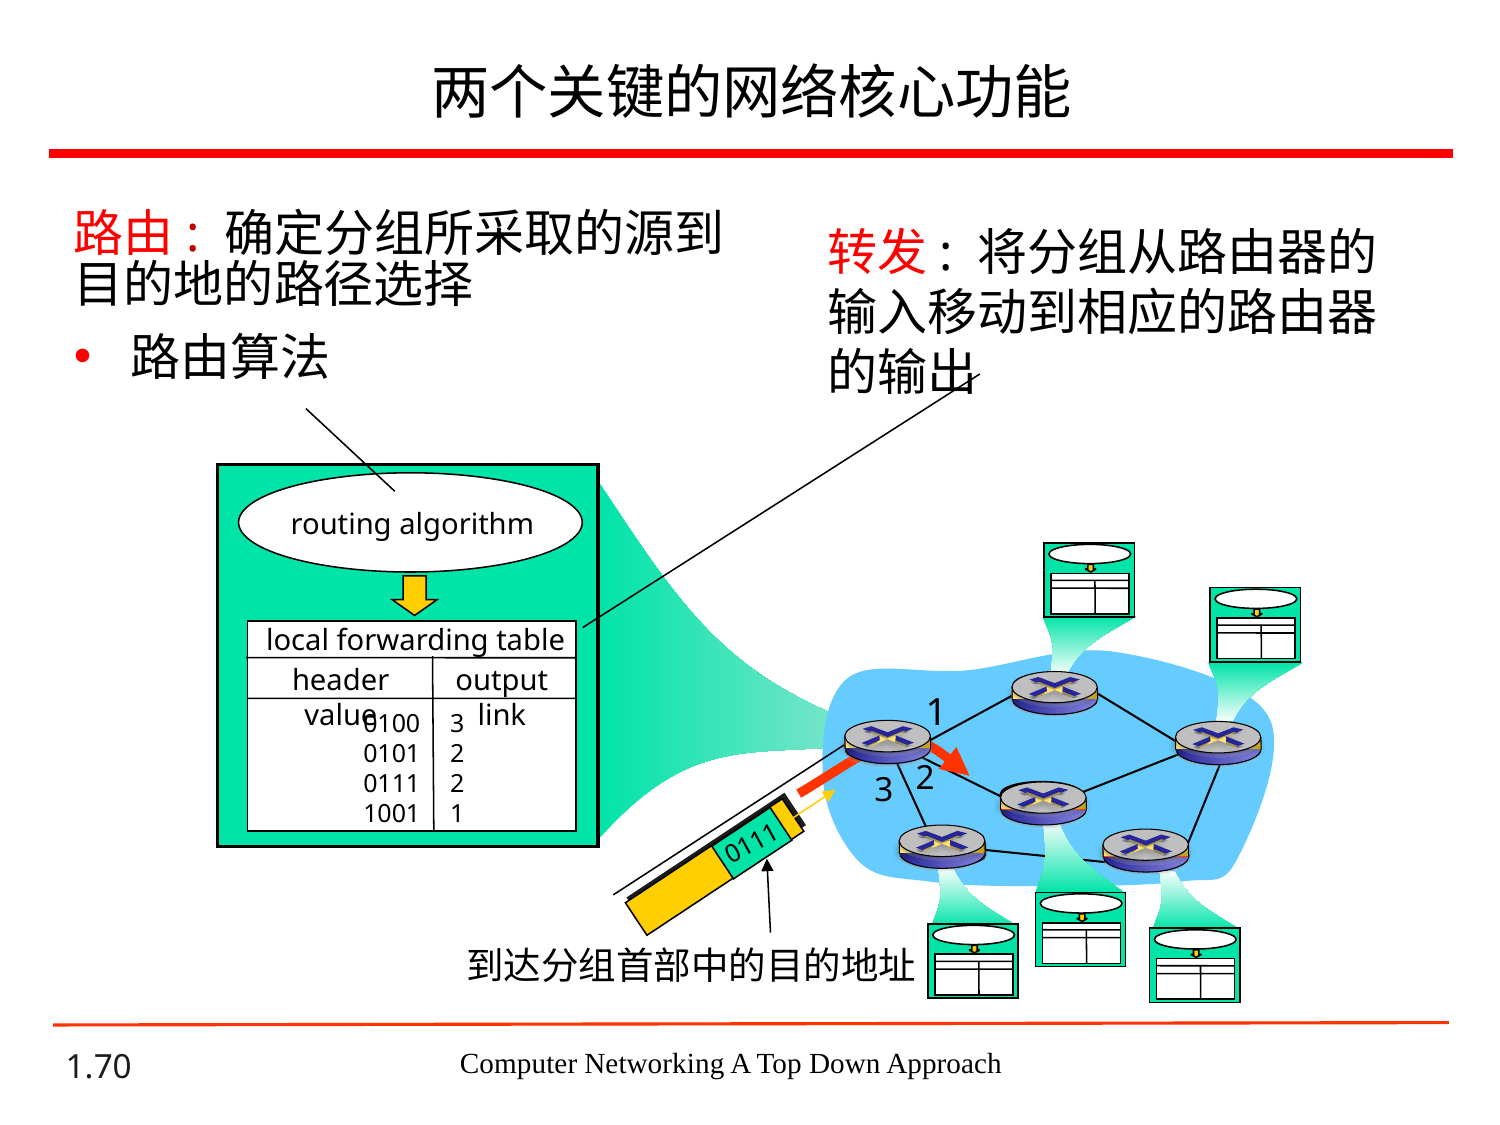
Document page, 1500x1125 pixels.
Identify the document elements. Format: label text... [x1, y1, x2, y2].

title 两个关键的网络核心功能 [51, 33, 1452, 148]
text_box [844, 720, 931, 764]
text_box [898, 824, 986, 869]
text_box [448, 542, 1304, 1003]
text_box 路由: 确定分组所采取的源到目的地的路径选择 路由算法 [59, 203, 747, 396]
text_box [1000, 781, 1087, 826]
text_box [305, 408, 395, 492]
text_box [1102, 828, 1189, 873]
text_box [1011, 671, 1098, 715]
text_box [1175, 721, 1262, 765]
list 转发: 将分组从路由器的输入移动到相应的路由器的输出 [811, 212, 1438, 388]
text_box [582, 373, 981, 628]
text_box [217, 463, 577, 848]
